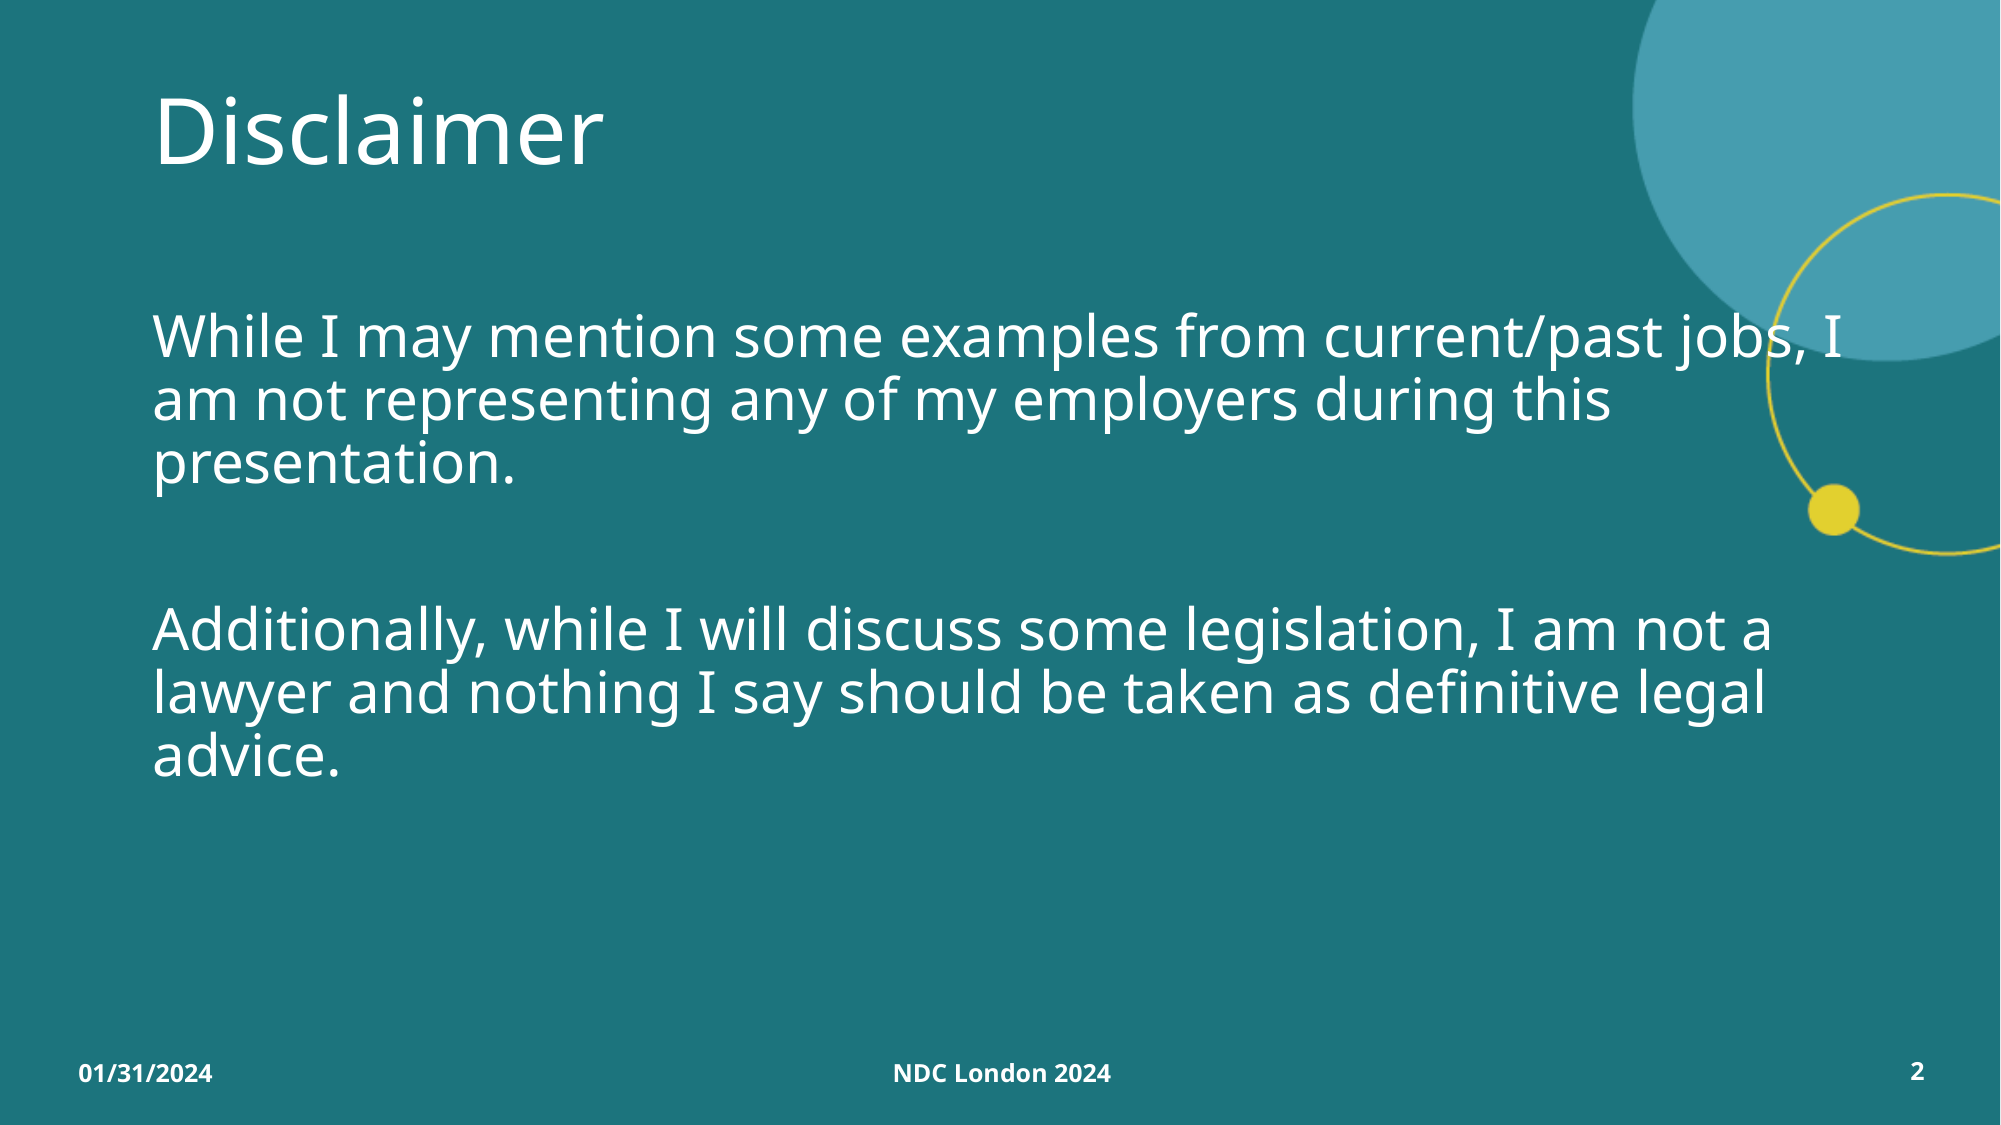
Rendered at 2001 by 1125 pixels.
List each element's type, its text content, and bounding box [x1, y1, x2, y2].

picture [0, 0, 2001, 1125]
slide_number 2 [1338, 1042, 1940, 1103]
footer NDC London 2024 [551, 1042, 1338, 1103]
list While I may mention some examples from current/past jobs, I am not representing any of my employers during this presentation. Additionally, while I will discuss some legislation, I am not a lawyer and nothing I say should be taken as definitive legal advice. [137, 299, 1863, 1014]
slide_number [63, 1042, 551, 1103]
title Disclaimer [137, 26, 1505, 244]
